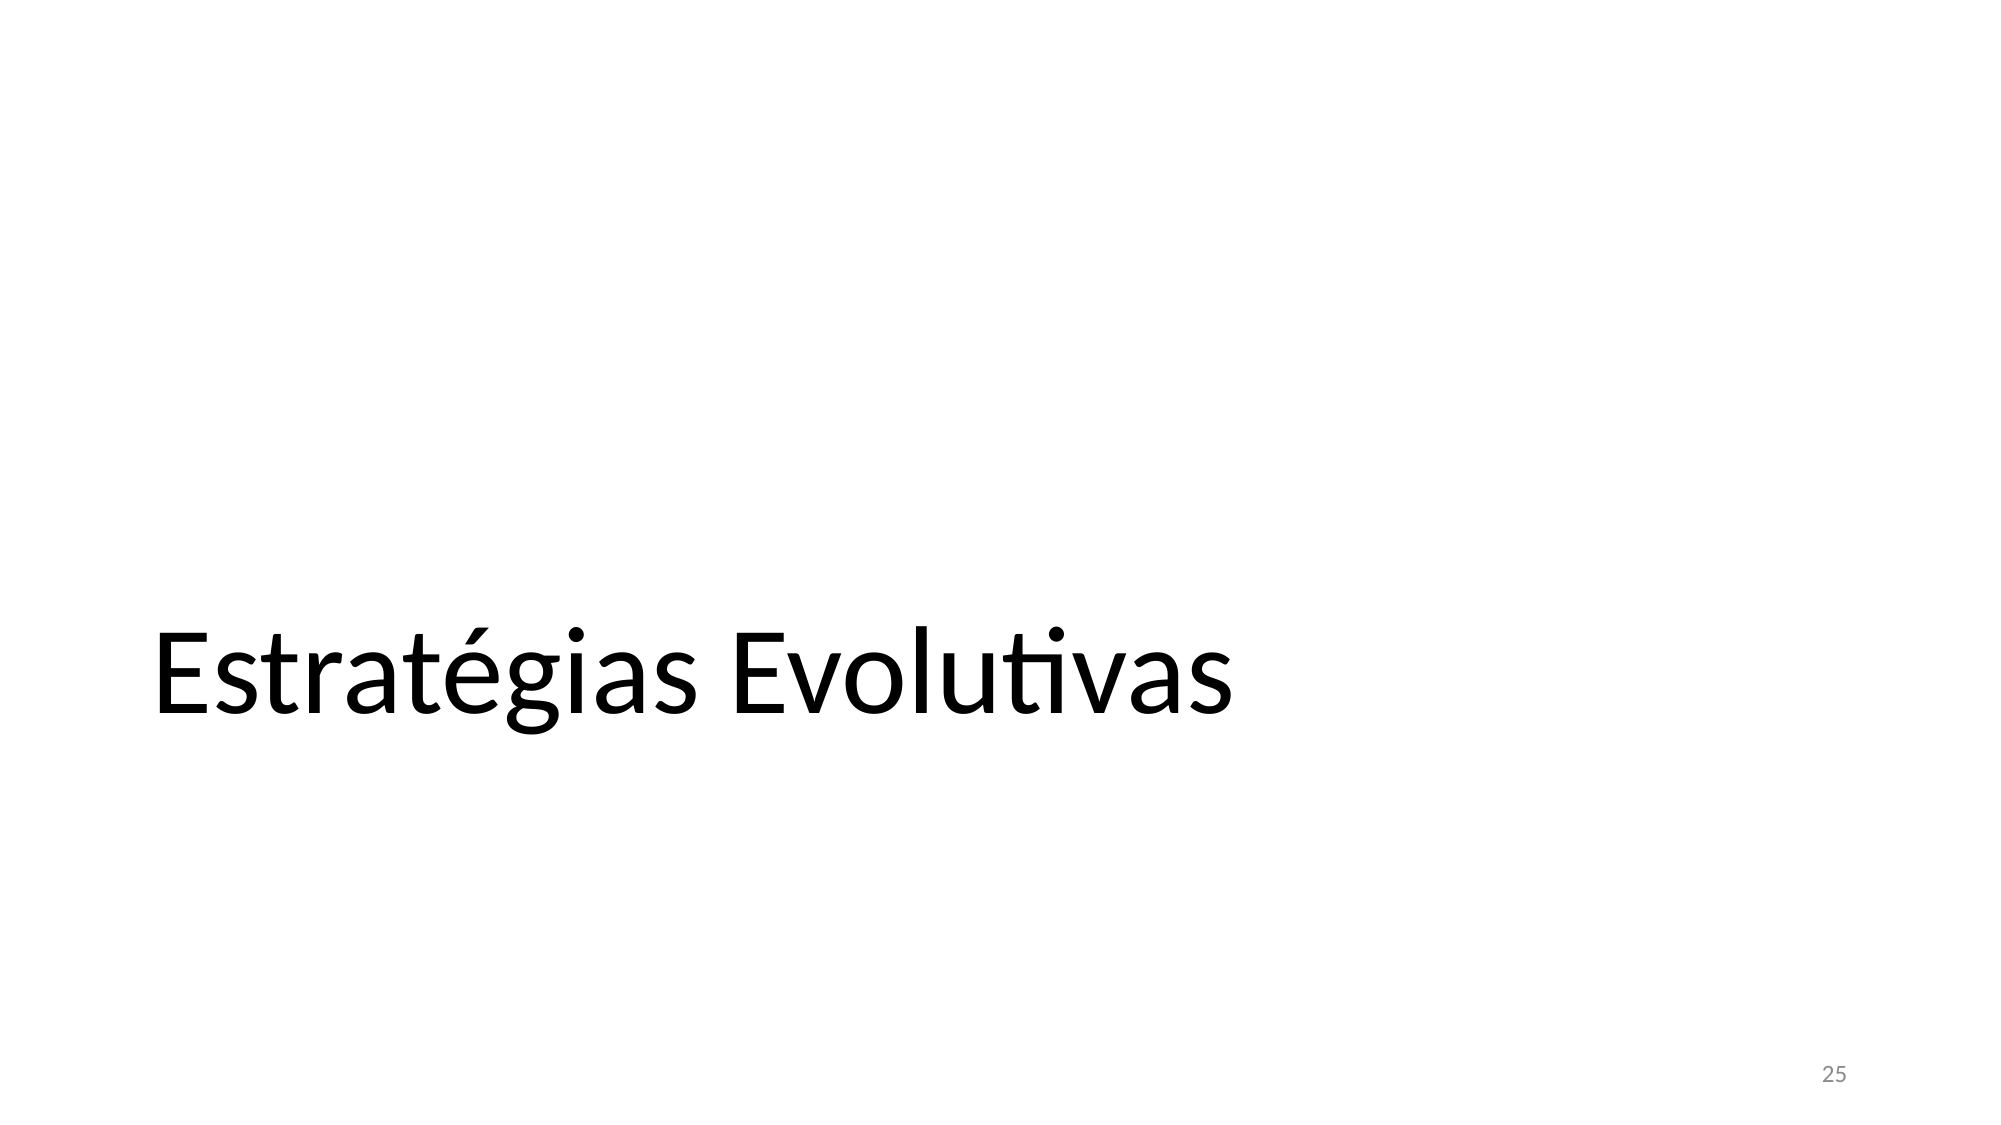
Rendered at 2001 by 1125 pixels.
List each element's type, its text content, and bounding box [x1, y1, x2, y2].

slide_number 25 [1412, 1042, 1863, 1103]
title Estratégias Evolutivas [136, 280, 1862, 749]
